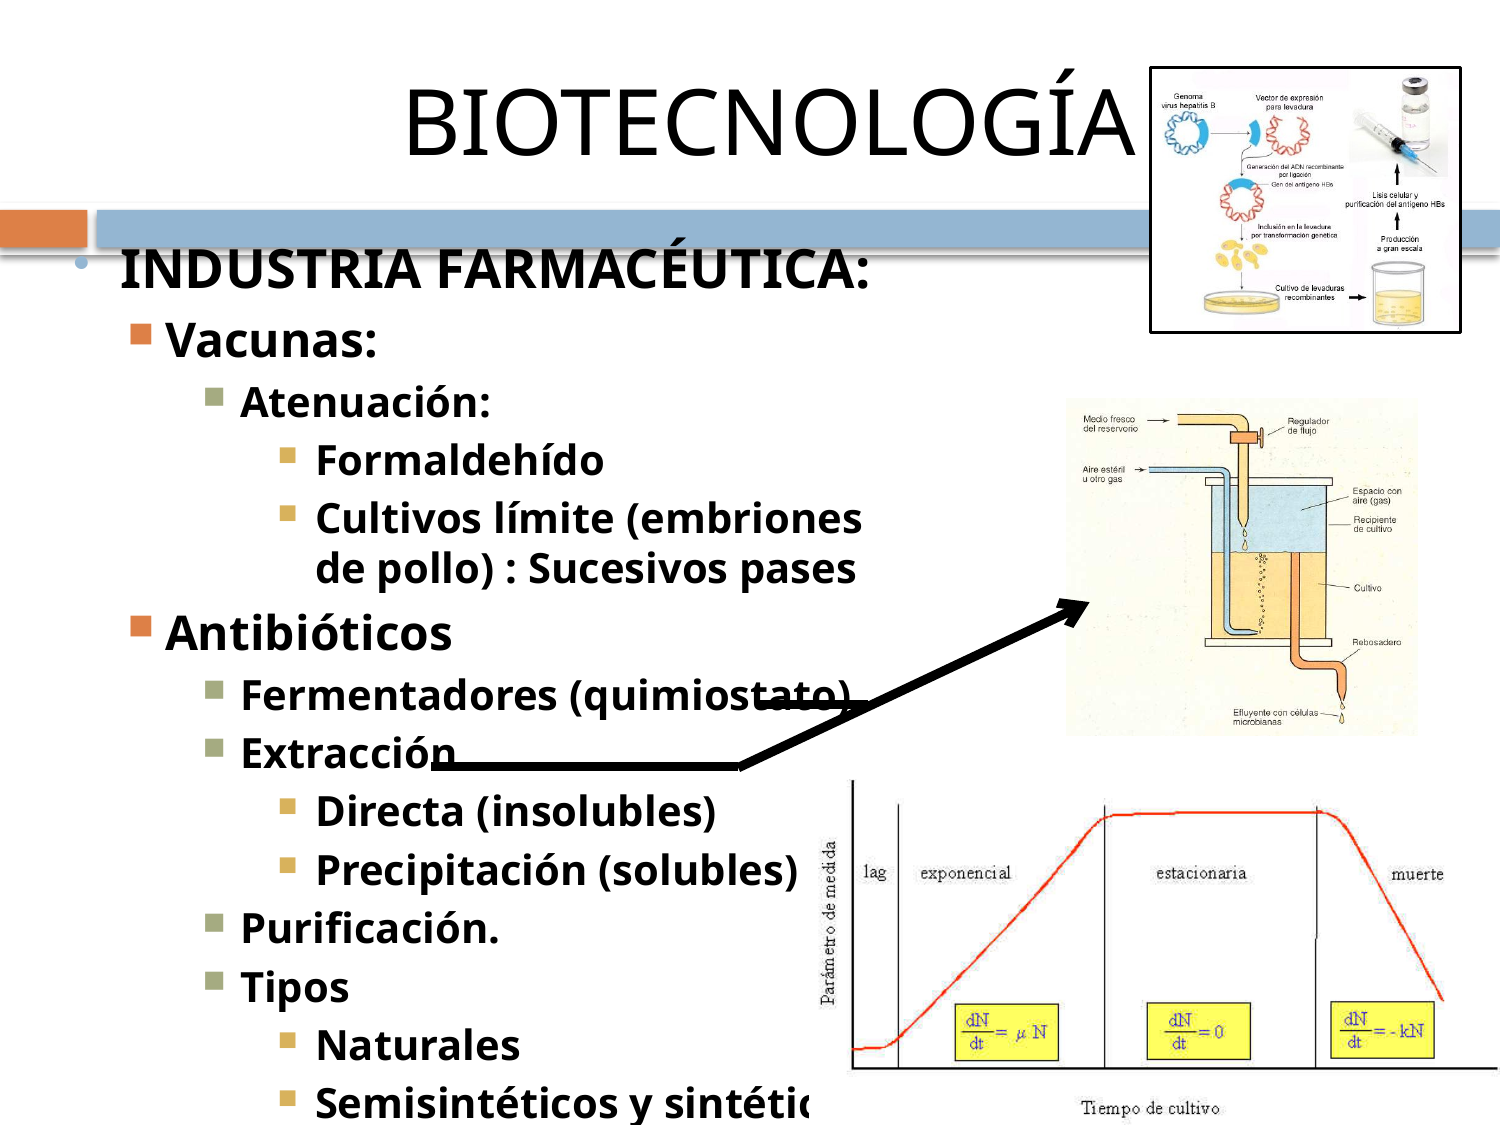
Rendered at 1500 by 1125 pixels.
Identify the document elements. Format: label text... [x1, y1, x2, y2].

list INDUSTRIA FARMACÉUTICA: Vacunas: Atenuación: Formaldehído Cultivos límite (embriones de pollo) : Sucesivos pases Antibióticos Fermentadores (quimiostato) Extracción Directa (insolubles) Precipitación (solubles) Purificación. Tipos Naturales Semisintéticos y sintéticos [0, 226, 915, 1121]
title BIOTECNOLOGÍA [100, 37, 1439, 201]
picture [808, 779, 1500, 1125]
picture [1151, 68, 1460, 332]
picture [1066, 398, 1419, 736]
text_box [737, 601, 1090, 768]
